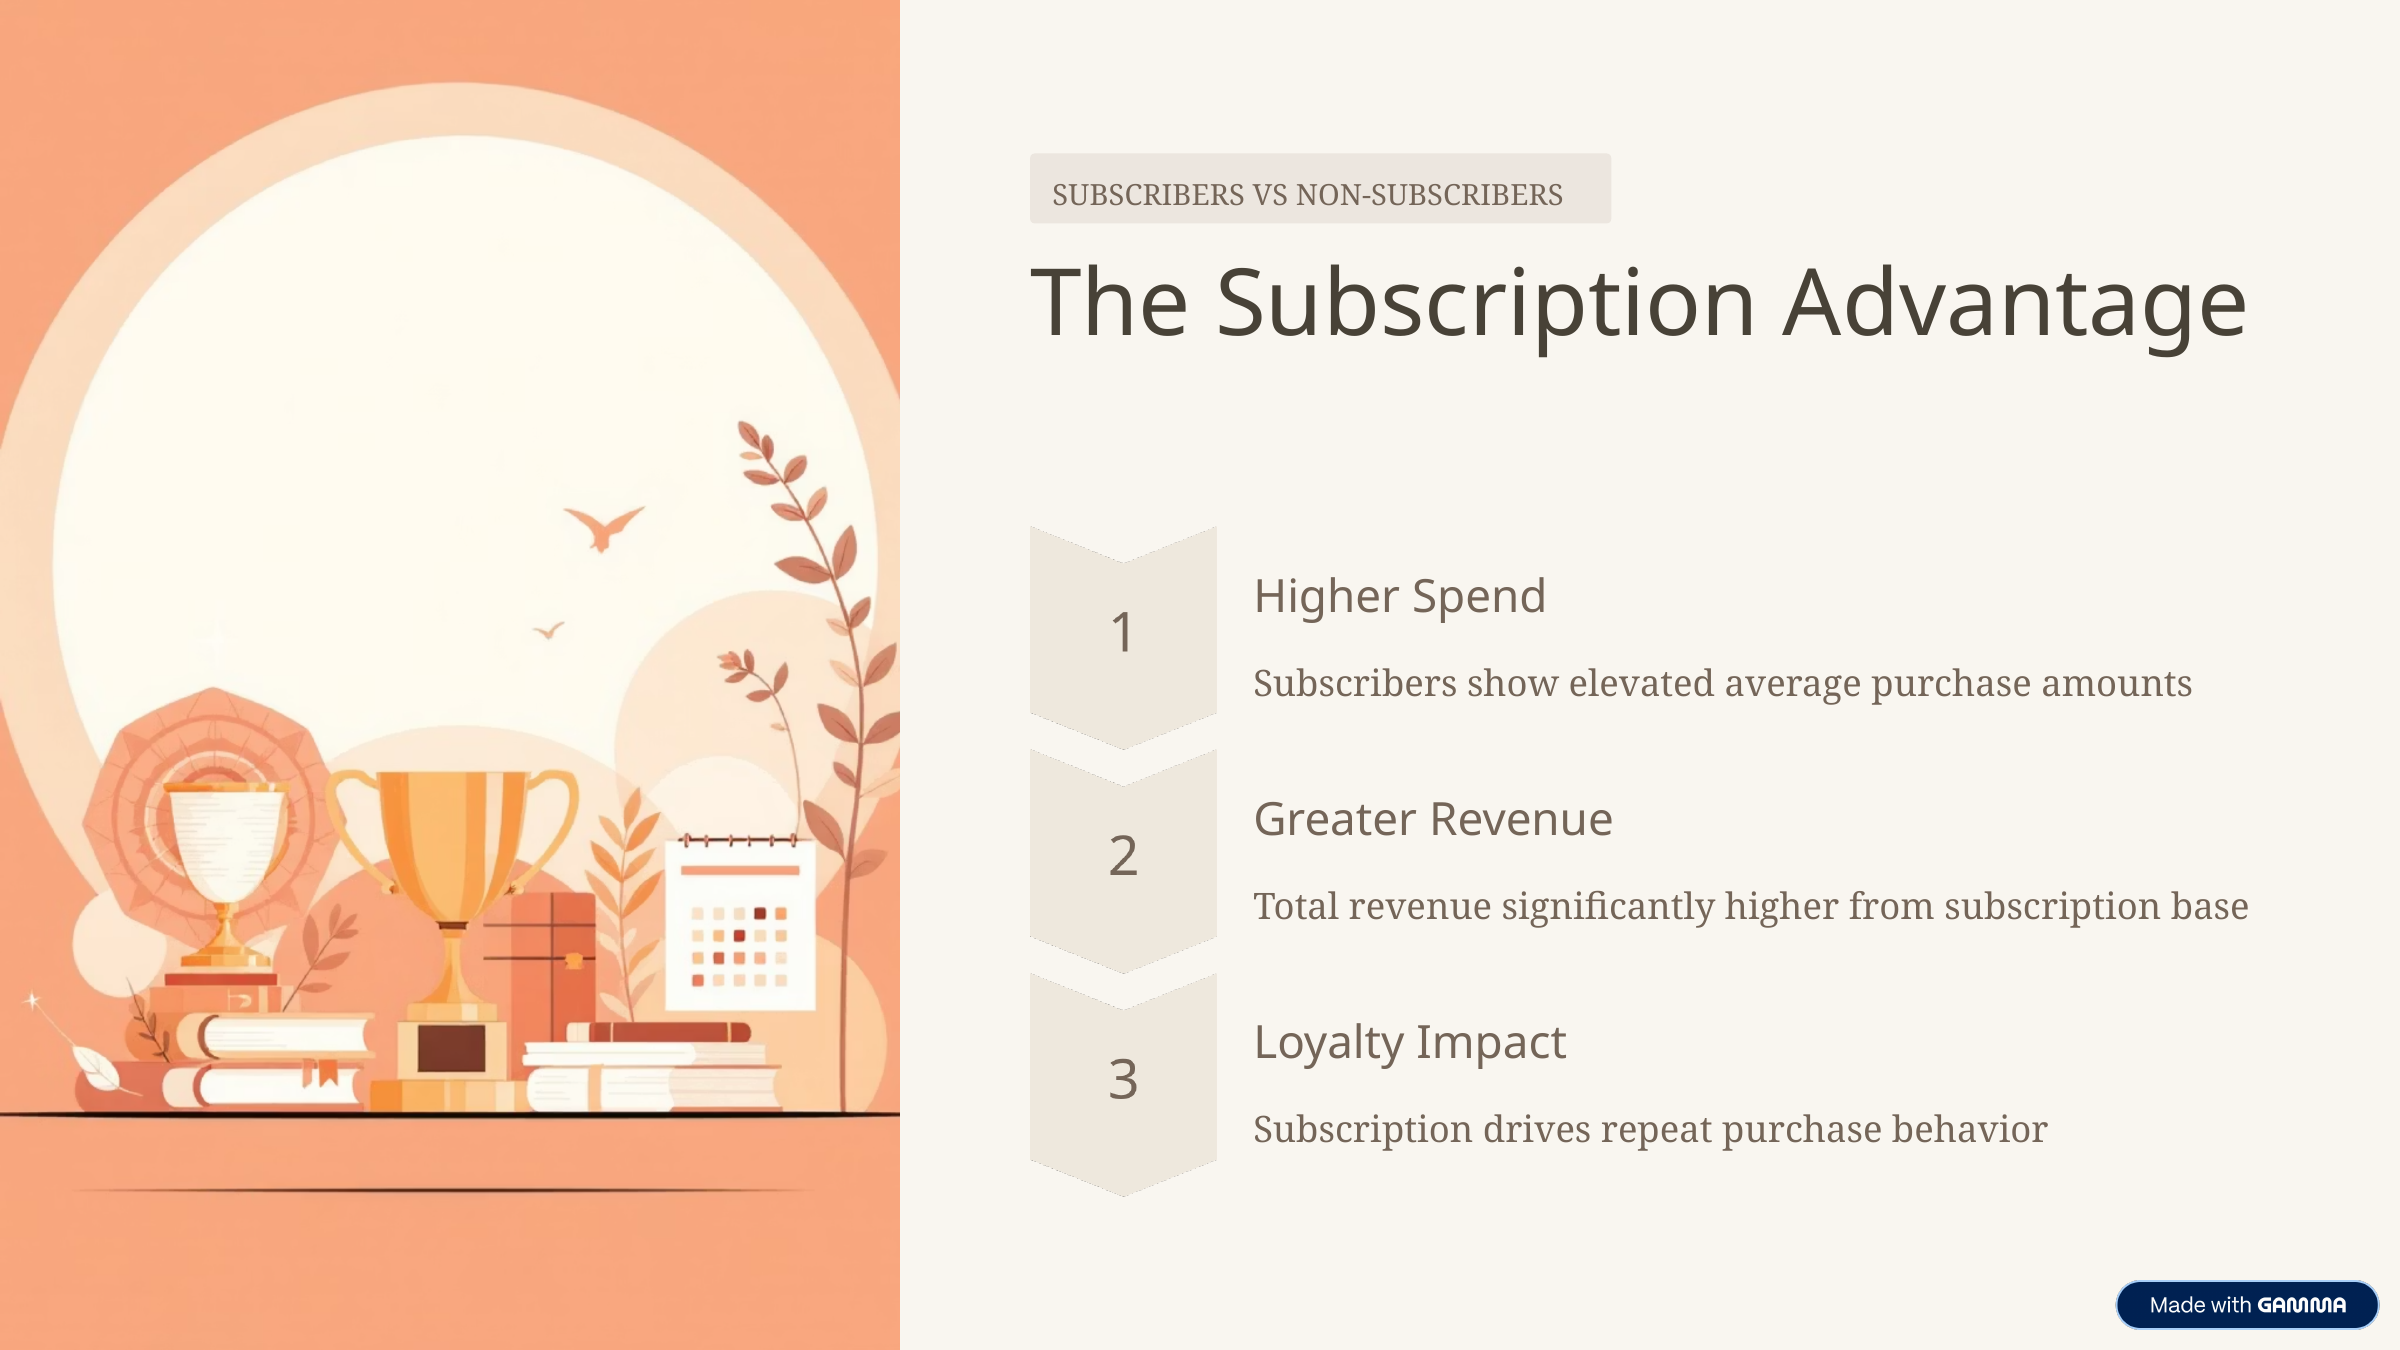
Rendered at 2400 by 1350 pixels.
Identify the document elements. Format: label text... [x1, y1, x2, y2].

picture [2106, 1271, 2389, 1339]
text_box Total revenue significantly higher from subscription base [1253, 867, 2270, 927]
text_box Subscription drives repeat purchase behavior [1253, 1090, 2270, 1151]
text_box Greater Revenue [1253, 787, 1719, 846]
text_box Subscribers show elevated average purchase amounts [1253, 644, 2270, 704]
text_box [1030, 153, 1612, 224]
text_box Higher Spend [1253, 563, 1719, 622]
picture [1030, 526, 1217, 1197]
text_box Loyalty Impact [1253, 1010, 1719, 1069]
text_box SUBSCRIBERS VS NON-SUBSCRIBERS [1052, 164, 1589, 213]
text_box The Subscription Advantage [1030, 238, 2270, 471]
picture [0, 0, 900, 1350]
